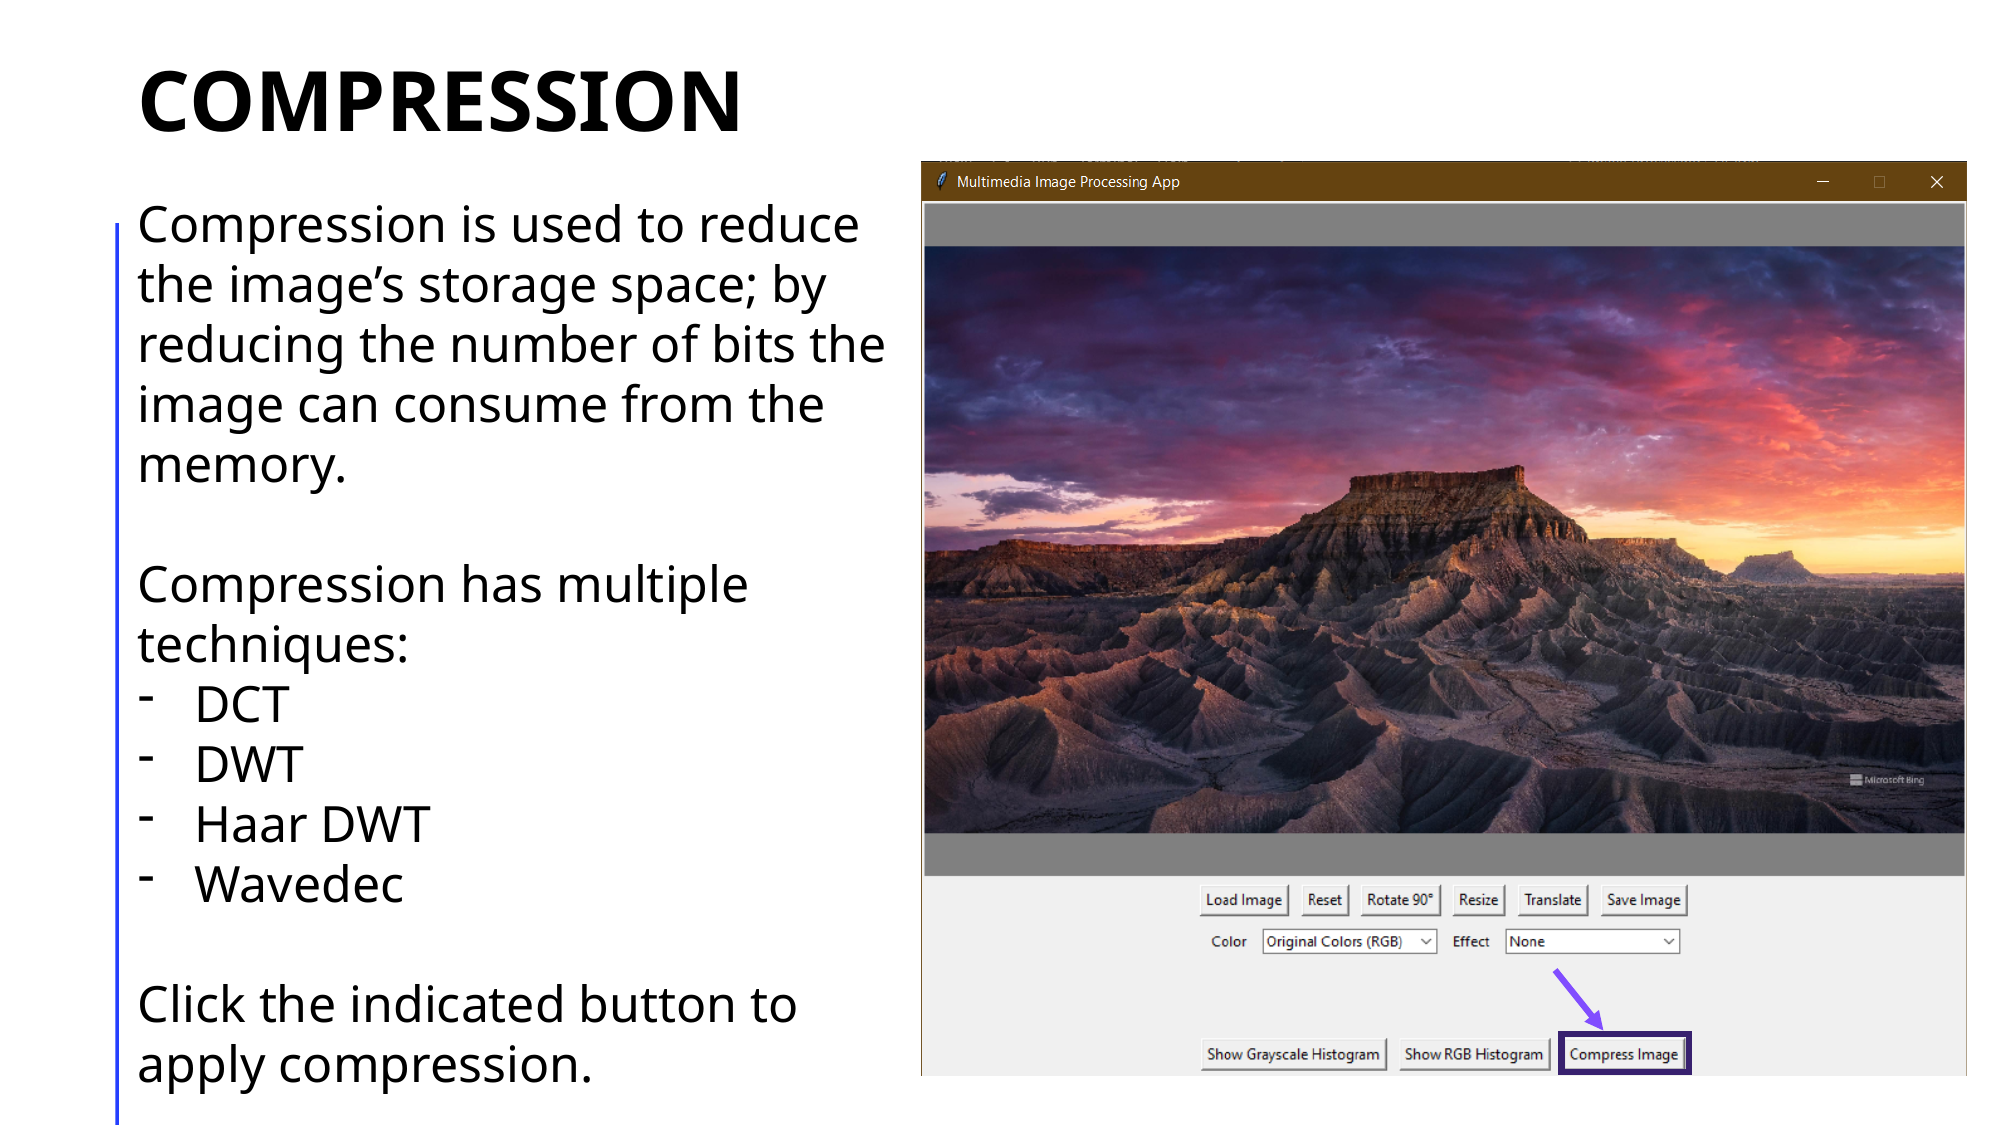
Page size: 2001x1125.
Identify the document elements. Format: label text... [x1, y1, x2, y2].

picture [921, 161, 1967, 1076]
text_box COMPRESSION [123, 40, 1832, 156]
text_box Compression is used to reduce the image’s storage space; by reducing the number of bits the image can consume from the memory. Compression has multiple techniques: DCT DWT Haar DWT Wavedec Click the indicated button to apply compression. [123, 184, 922, 1100]
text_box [1555, 970, 1604, 1031]
